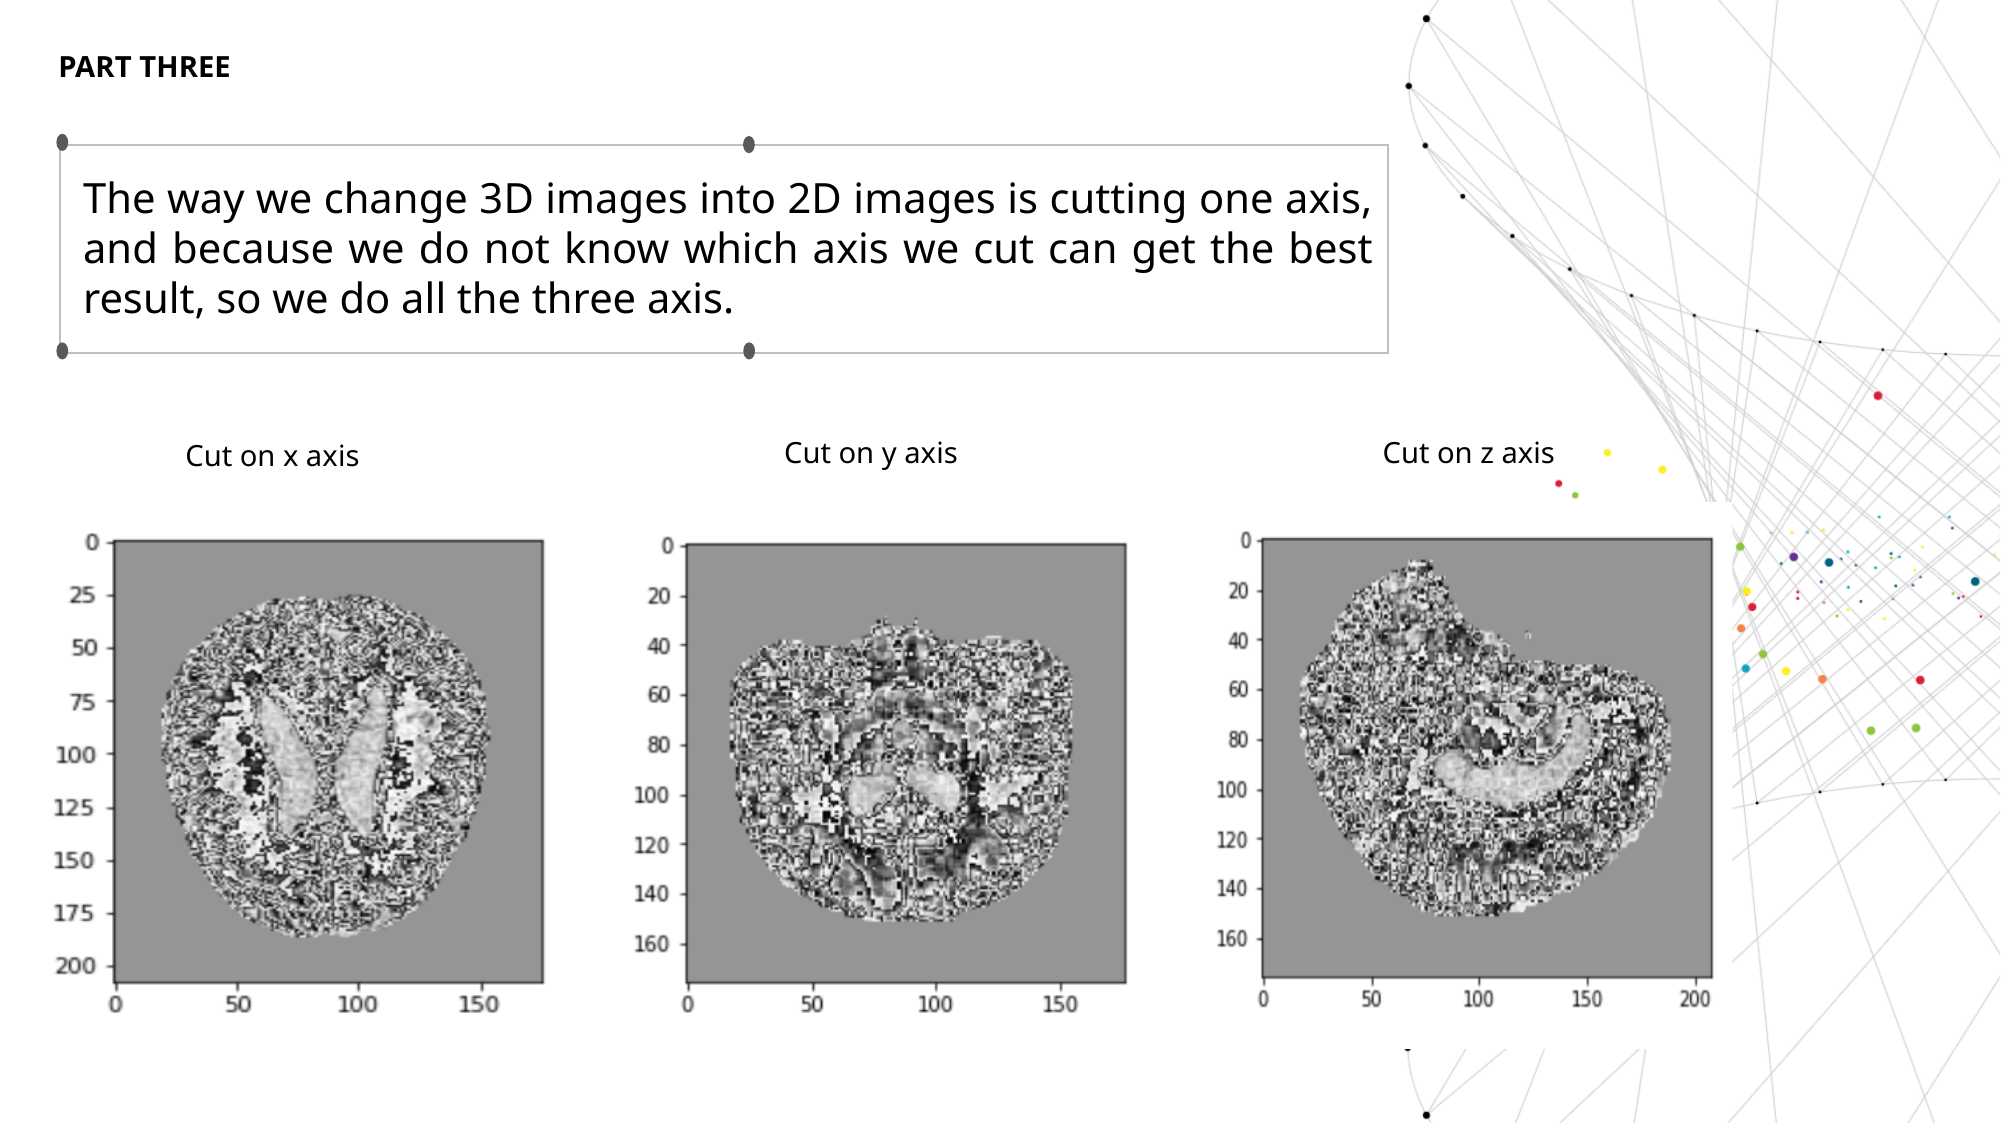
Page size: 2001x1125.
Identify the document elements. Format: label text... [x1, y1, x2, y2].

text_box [56, 133, 1388, 360]
picture [1203, 0, 2001, 1123]
text_box Cut on x axis [170, 419, 431, 480]
text_box Cut on y axis [769, 416, 1029, 478]
picture [617, 502, 1158, 1049]
text_box Cut on z axis [1367, 416, 1628, 478]
picture [38, 505, 571, 1040]
list PART THREE [42, 35, 586, 101]
